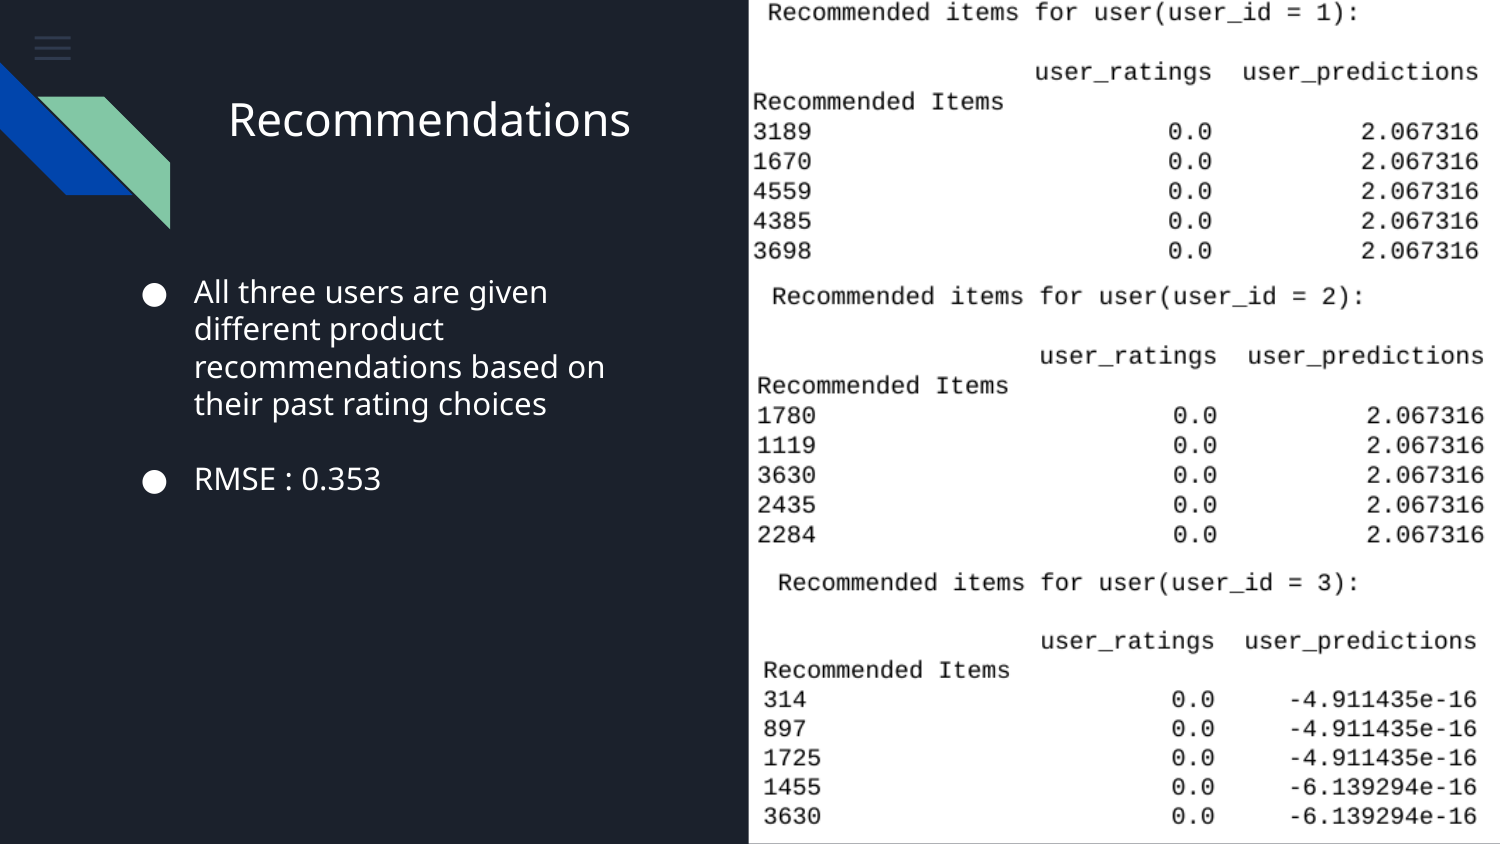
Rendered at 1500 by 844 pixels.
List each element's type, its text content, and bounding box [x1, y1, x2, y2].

title Recommendations [212, 75, 706, 160]
picture [749, 0, 1500, 280]
text_box All three users are given different product recommendations based on their past rating choices RMSE : 0.353 [103, 257, 687, 776]
picture [749, 282, 1500, 561]
picture [755, 563, 1495, 842]
